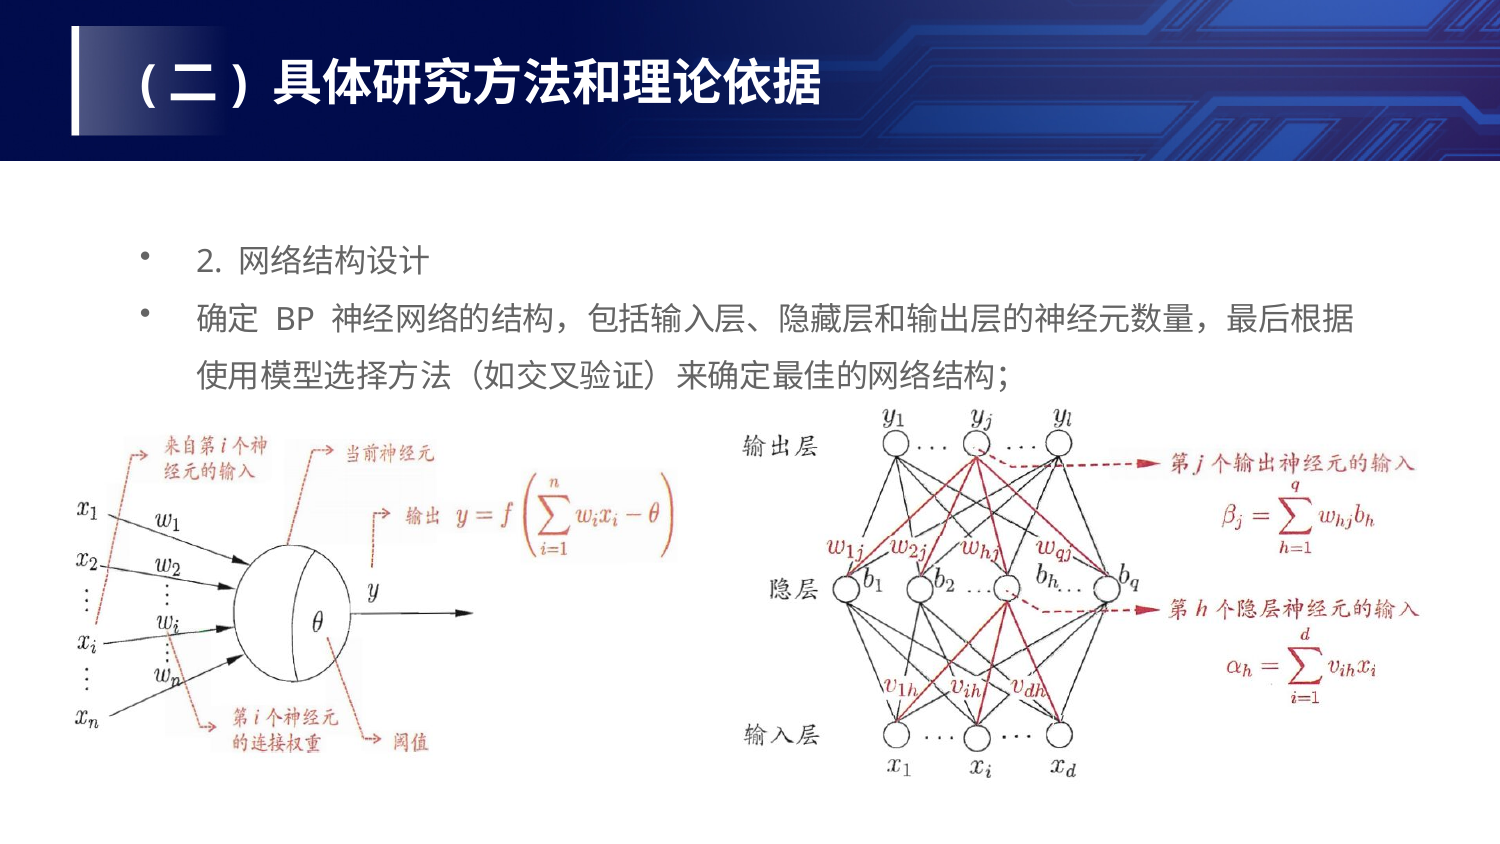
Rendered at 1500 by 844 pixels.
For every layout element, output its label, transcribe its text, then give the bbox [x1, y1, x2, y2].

picture [0, 0, 1500, 161]
text_box 2. 网络结构设计 确定 BP 神经网络的结构，包括输入层、隐藏层和输出层的神经元数量，最后根据使用模型选择方法（如交叉验证）来确定最佳的网络结构； [125, 214, 1391, 406]
picture [20, 380, 1446, 799]
